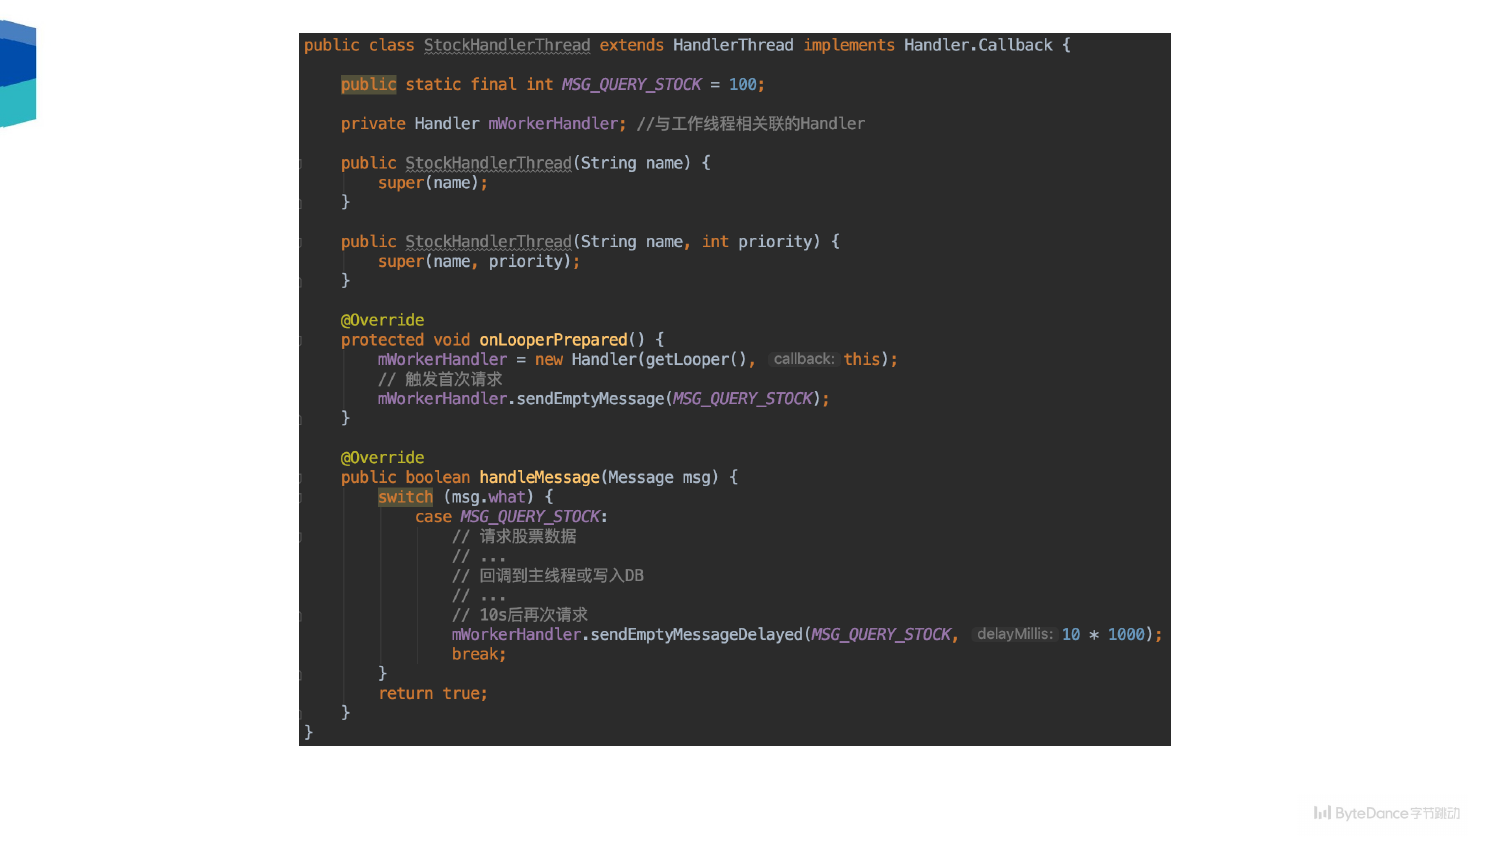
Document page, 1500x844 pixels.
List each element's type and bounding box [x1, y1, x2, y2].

picture [299, 33, 1171, 746]
picture [1297, 794, 1468, 836]
picture [0, 0, 66, 149]
